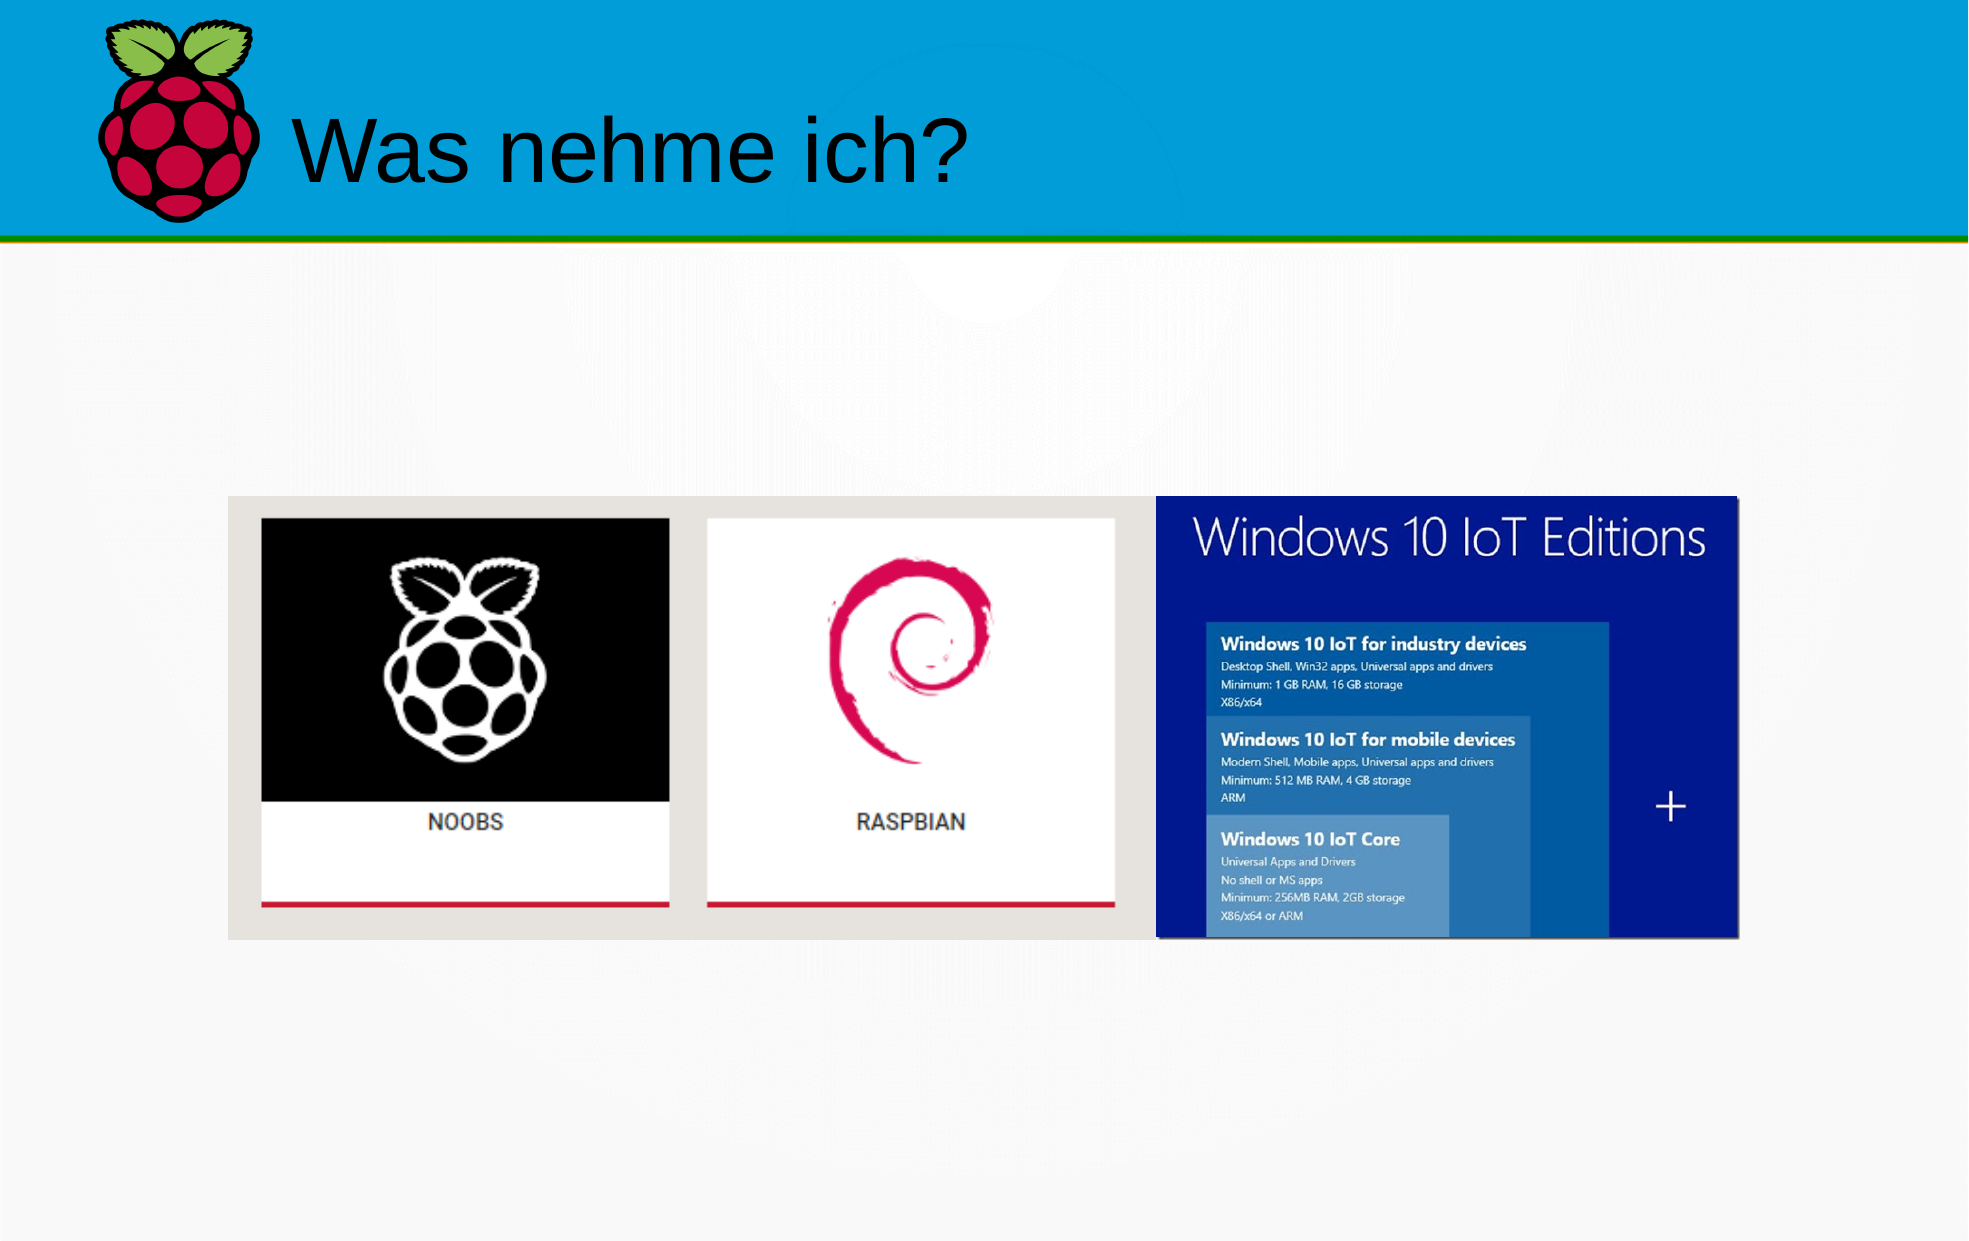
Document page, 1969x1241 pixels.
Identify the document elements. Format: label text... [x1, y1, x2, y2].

text_box [98, 299, 1875, 1185]
picture [0, 236, 1969, 1241]
text_box Was nehme ich? [291, 49, 1870, 257]
picture [100, 21, 258, 221]
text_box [227, 496, 1741, 941]
